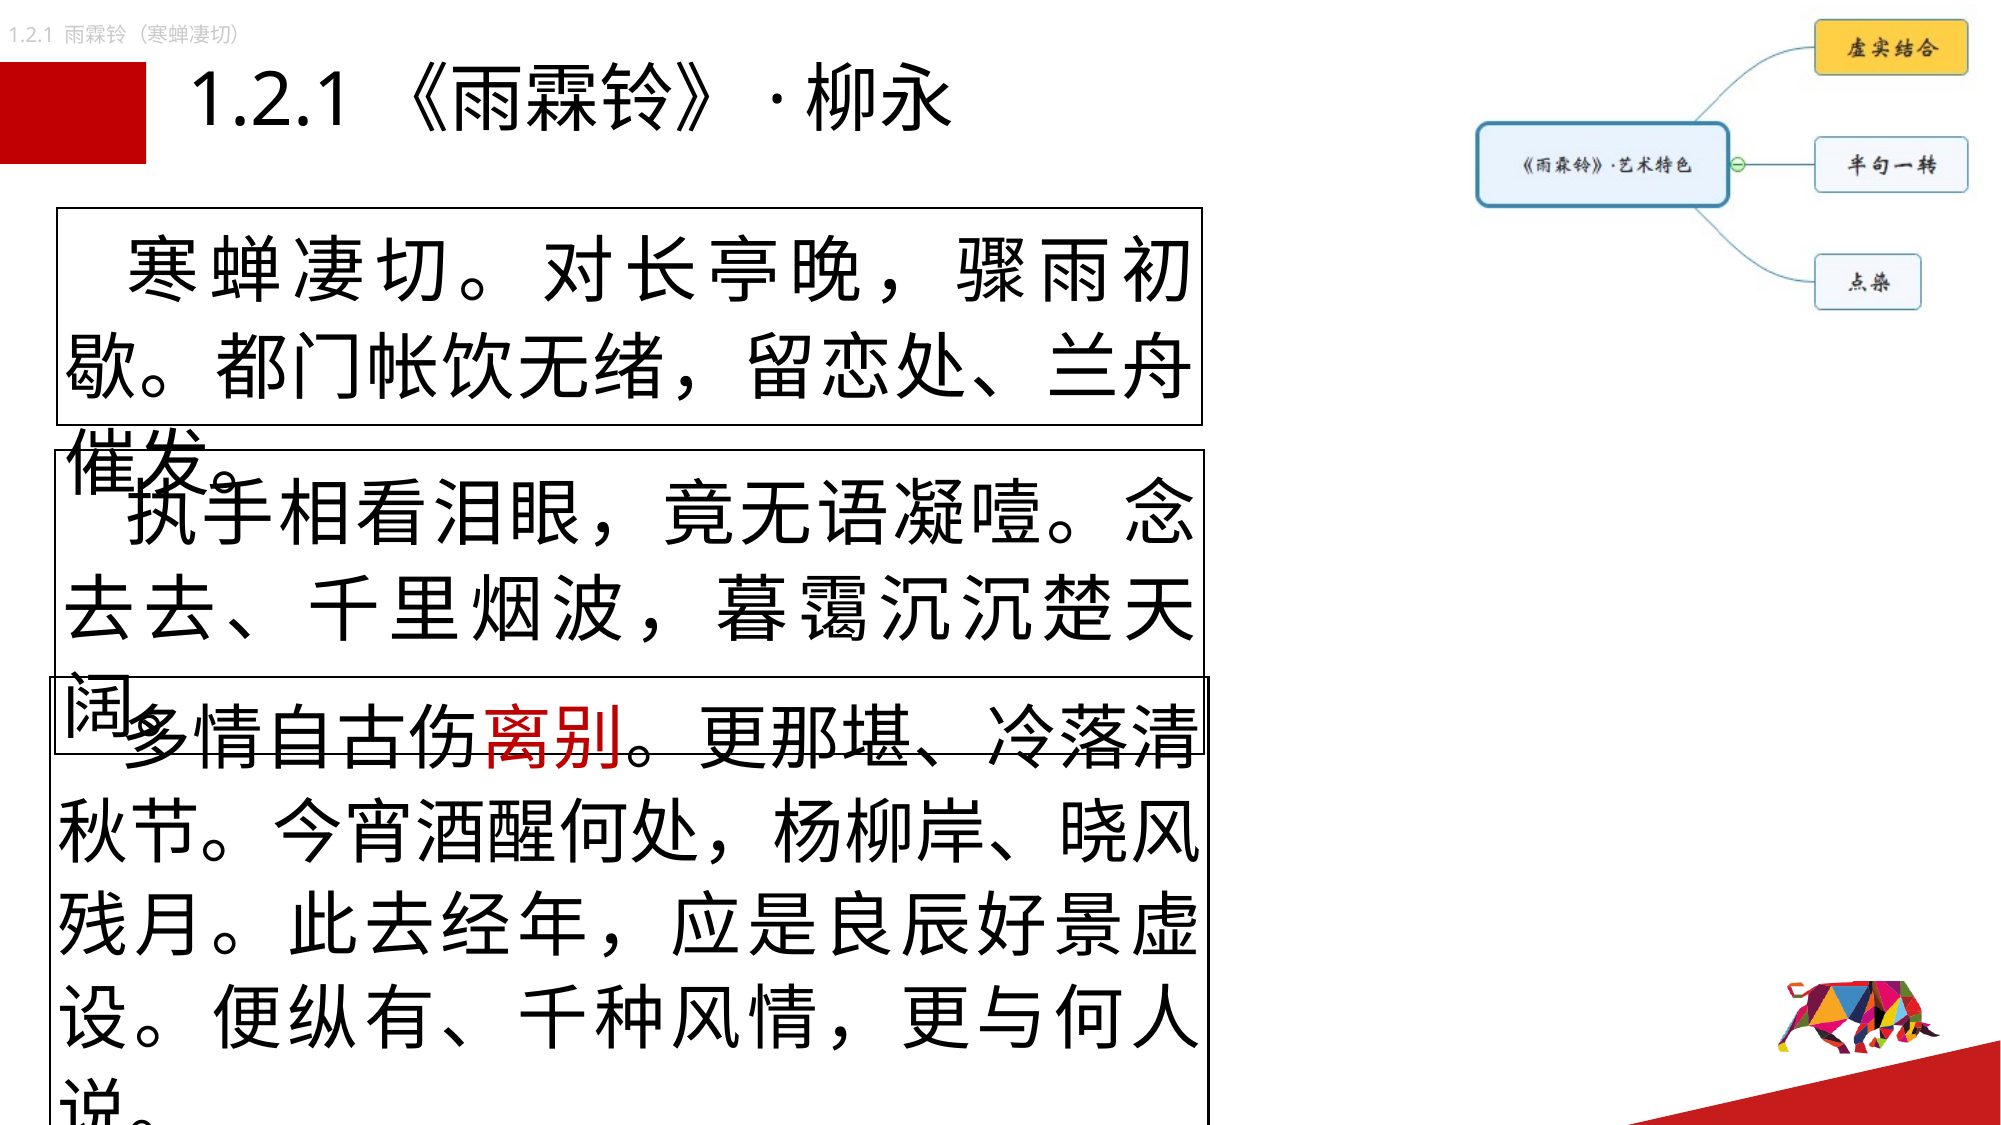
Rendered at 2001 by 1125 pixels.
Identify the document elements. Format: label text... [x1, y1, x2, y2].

text_box 执手相看泪眼，竟无语凝噎。念去去、千里烟波，暮霭沉沉楚天阔。 [54, 450, 1204, 676]
title 1.2.1《雨霖铃》·柳永 [1977, 42, 1981, 184]
picture [1469, 4, 1977, 321]
text_box 1.2.1 雨霖铃（寒蝉凄切） [0, 13, 569, 54]
text_box 多情自古伤离别。更那堪、冷落清秋节。今宵酒醒何处，杨柳岸、晓风残月。此去经年，应是良辰好景虚设。便纵有、千种风情，更与何人说。 [50, 676, 1209, 1125]
title 1.2.1《雨霖铃》·柳永 [179, 42, 1469, 184]
picture [1764, 981, 1941, 1059]
list 寒蝉凄切。对长亭晚，骤雨初歇。都门帐饮无绪，留恋处、兰舟催发。 [56, 207, 1203, 426]
